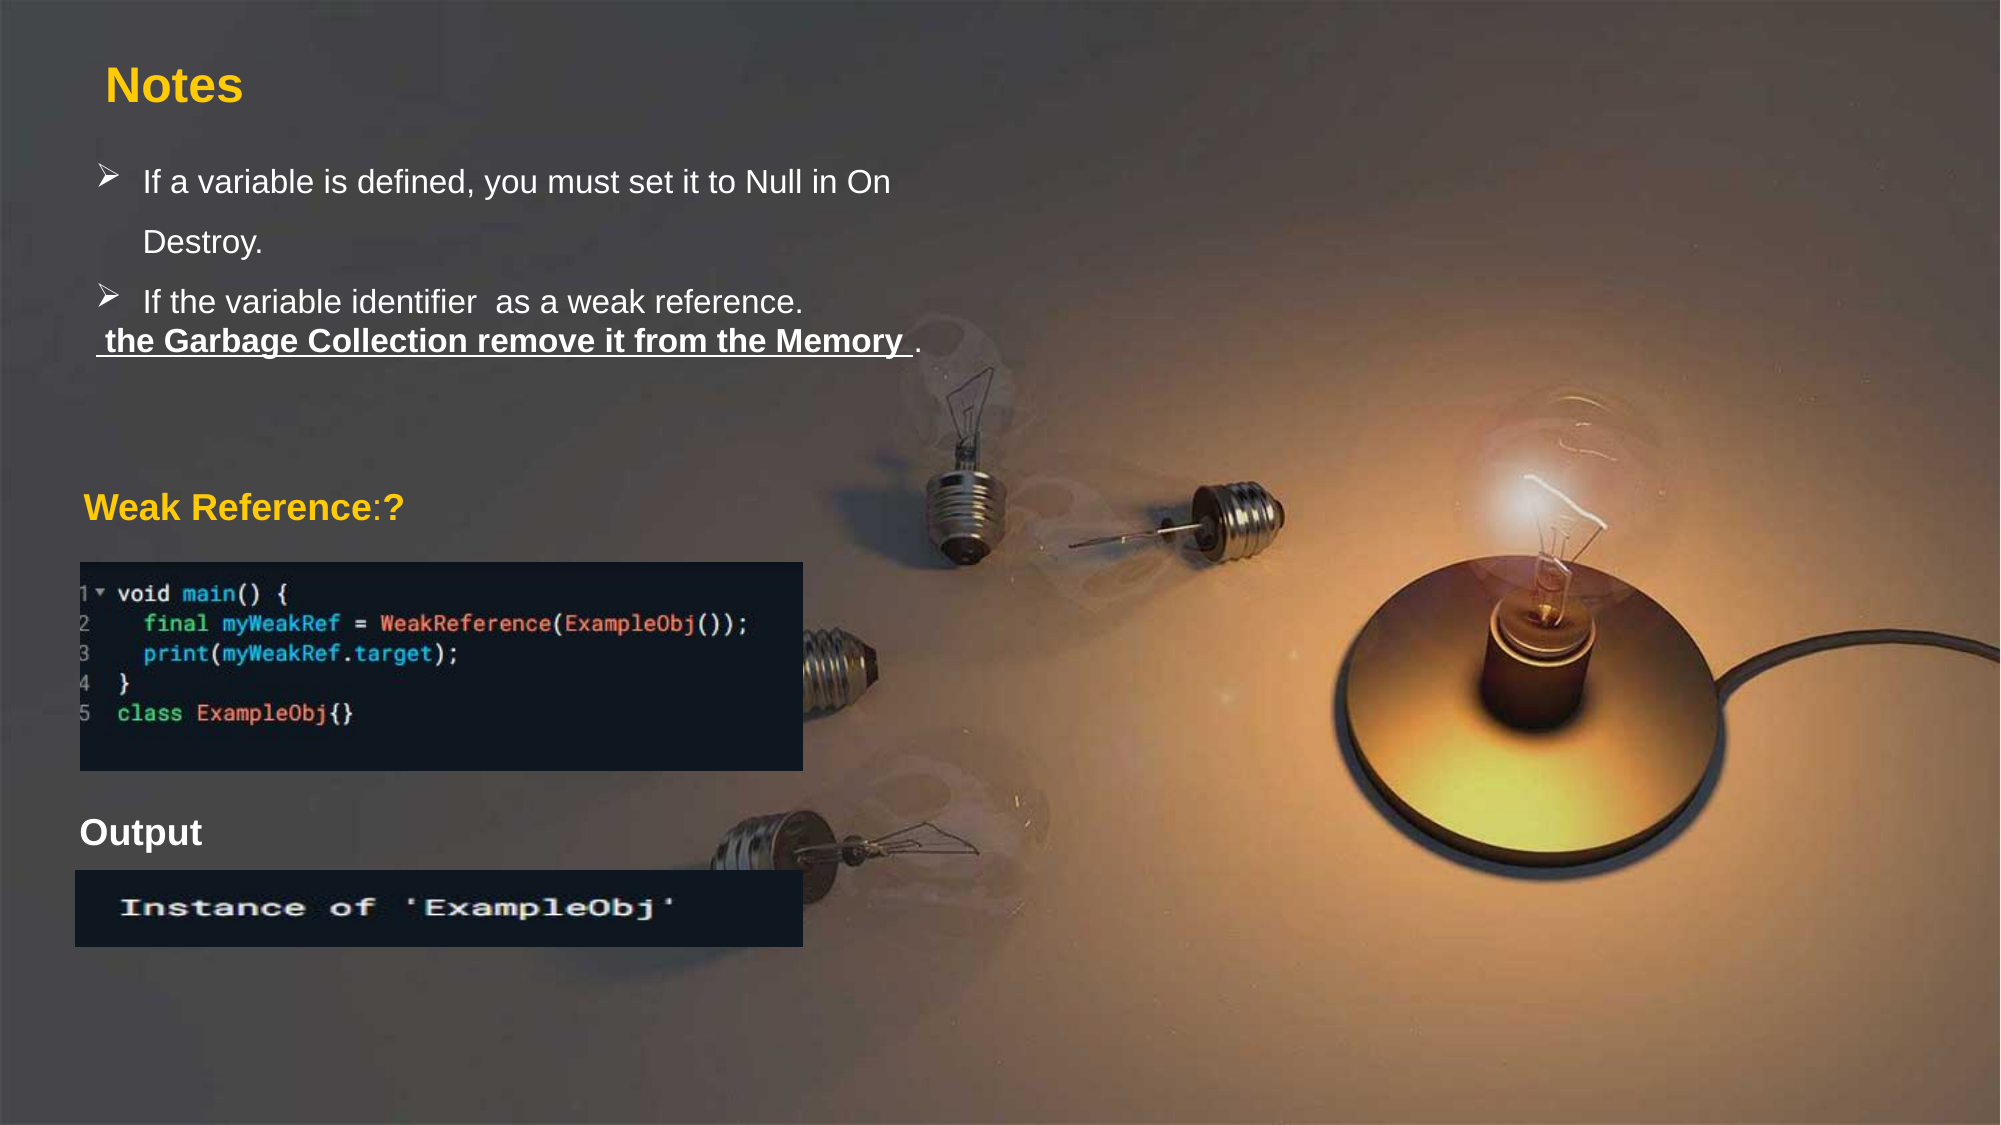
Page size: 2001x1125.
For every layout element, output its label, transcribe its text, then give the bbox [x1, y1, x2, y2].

text_box Weak Reference:? [58, 453, 1399, 536]
picture [0, 0, 2001, 1125]
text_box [54, 778, 1395, 947]
text_box Notes [90, 49, 815, 115]
text_box If a variable is defined, you must set it to Null in On Destroy. If the variable identifier as a weak reference. the Garbage Collection remove it from the Memory . [80, 132, 1032, 367]
